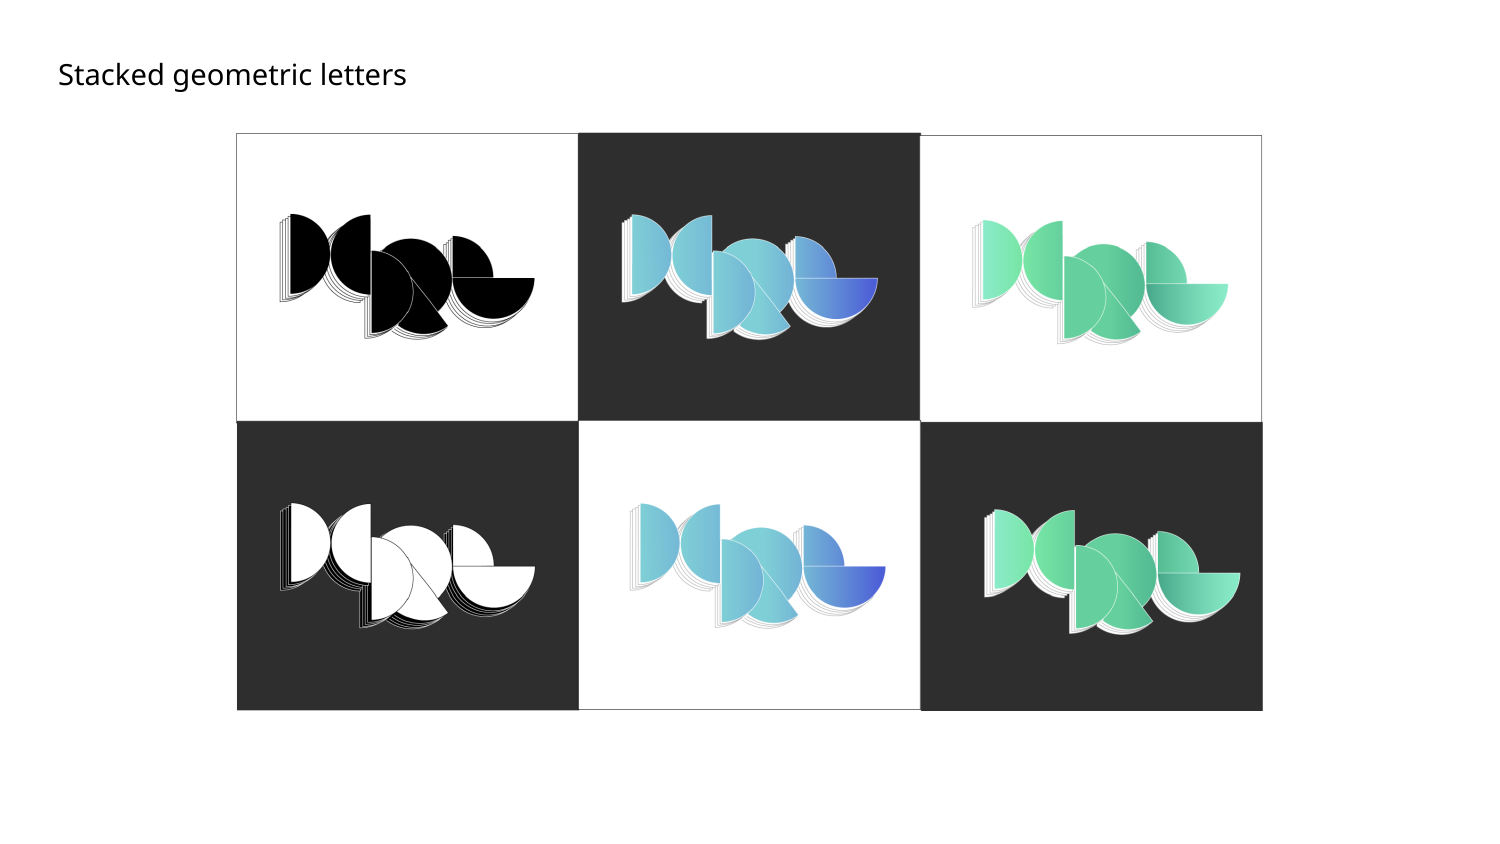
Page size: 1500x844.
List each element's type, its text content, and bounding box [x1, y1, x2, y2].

text_box Stacked geometric letters [43, 41, 526, 107]
picture [236, 132, 1264, 711]
